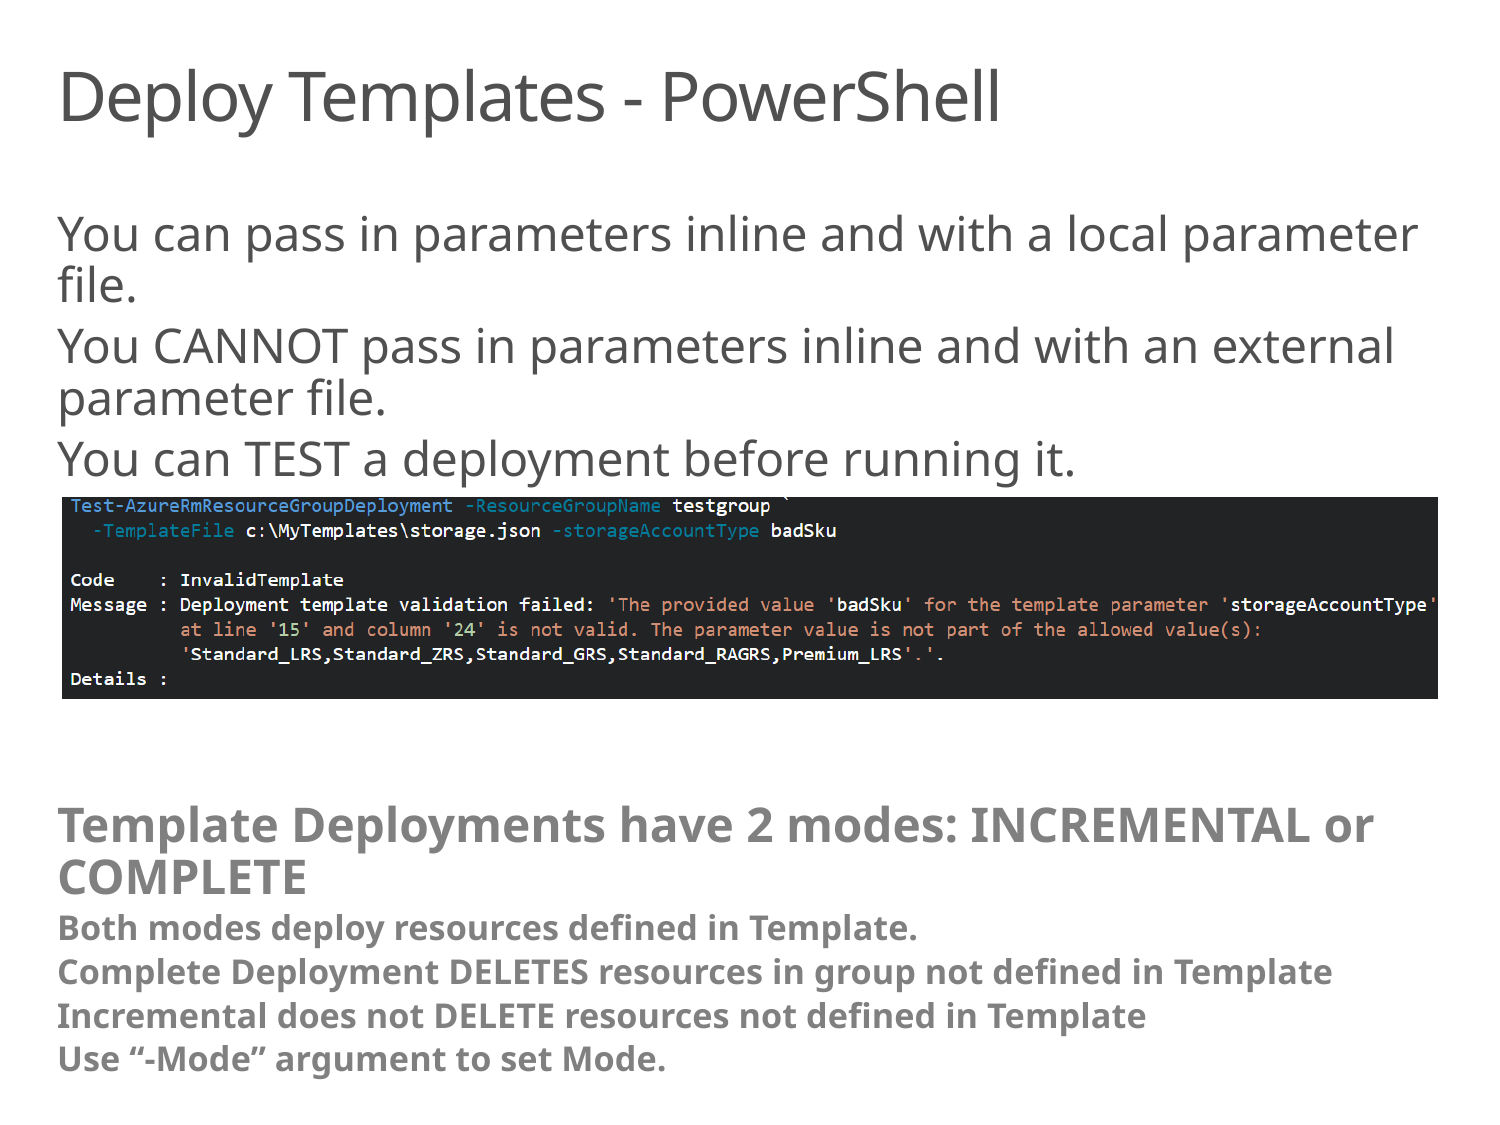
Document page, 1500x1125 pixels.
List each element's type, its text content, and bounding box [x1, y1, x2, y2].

picture [62, 497, 1438, 699]
title Deploy Templates - PowerShell [33, 47, 1468, 196]
list You can pass in parameters inline and with a local parameter file. You CANNOT pass in parameters inline and with an external parameter file. You can TEST a deployment before running it. Template Deployments have 2 modes: INCREMENTAL or COMPLETE Both modes deploy resources defined in Template. Complete Deployment DELETES resources in group not defined in Template Incremental does not DELETE resources not defined in Template Use “-Mode” argument to set Mode. [33, 195, 1467, 1095]
